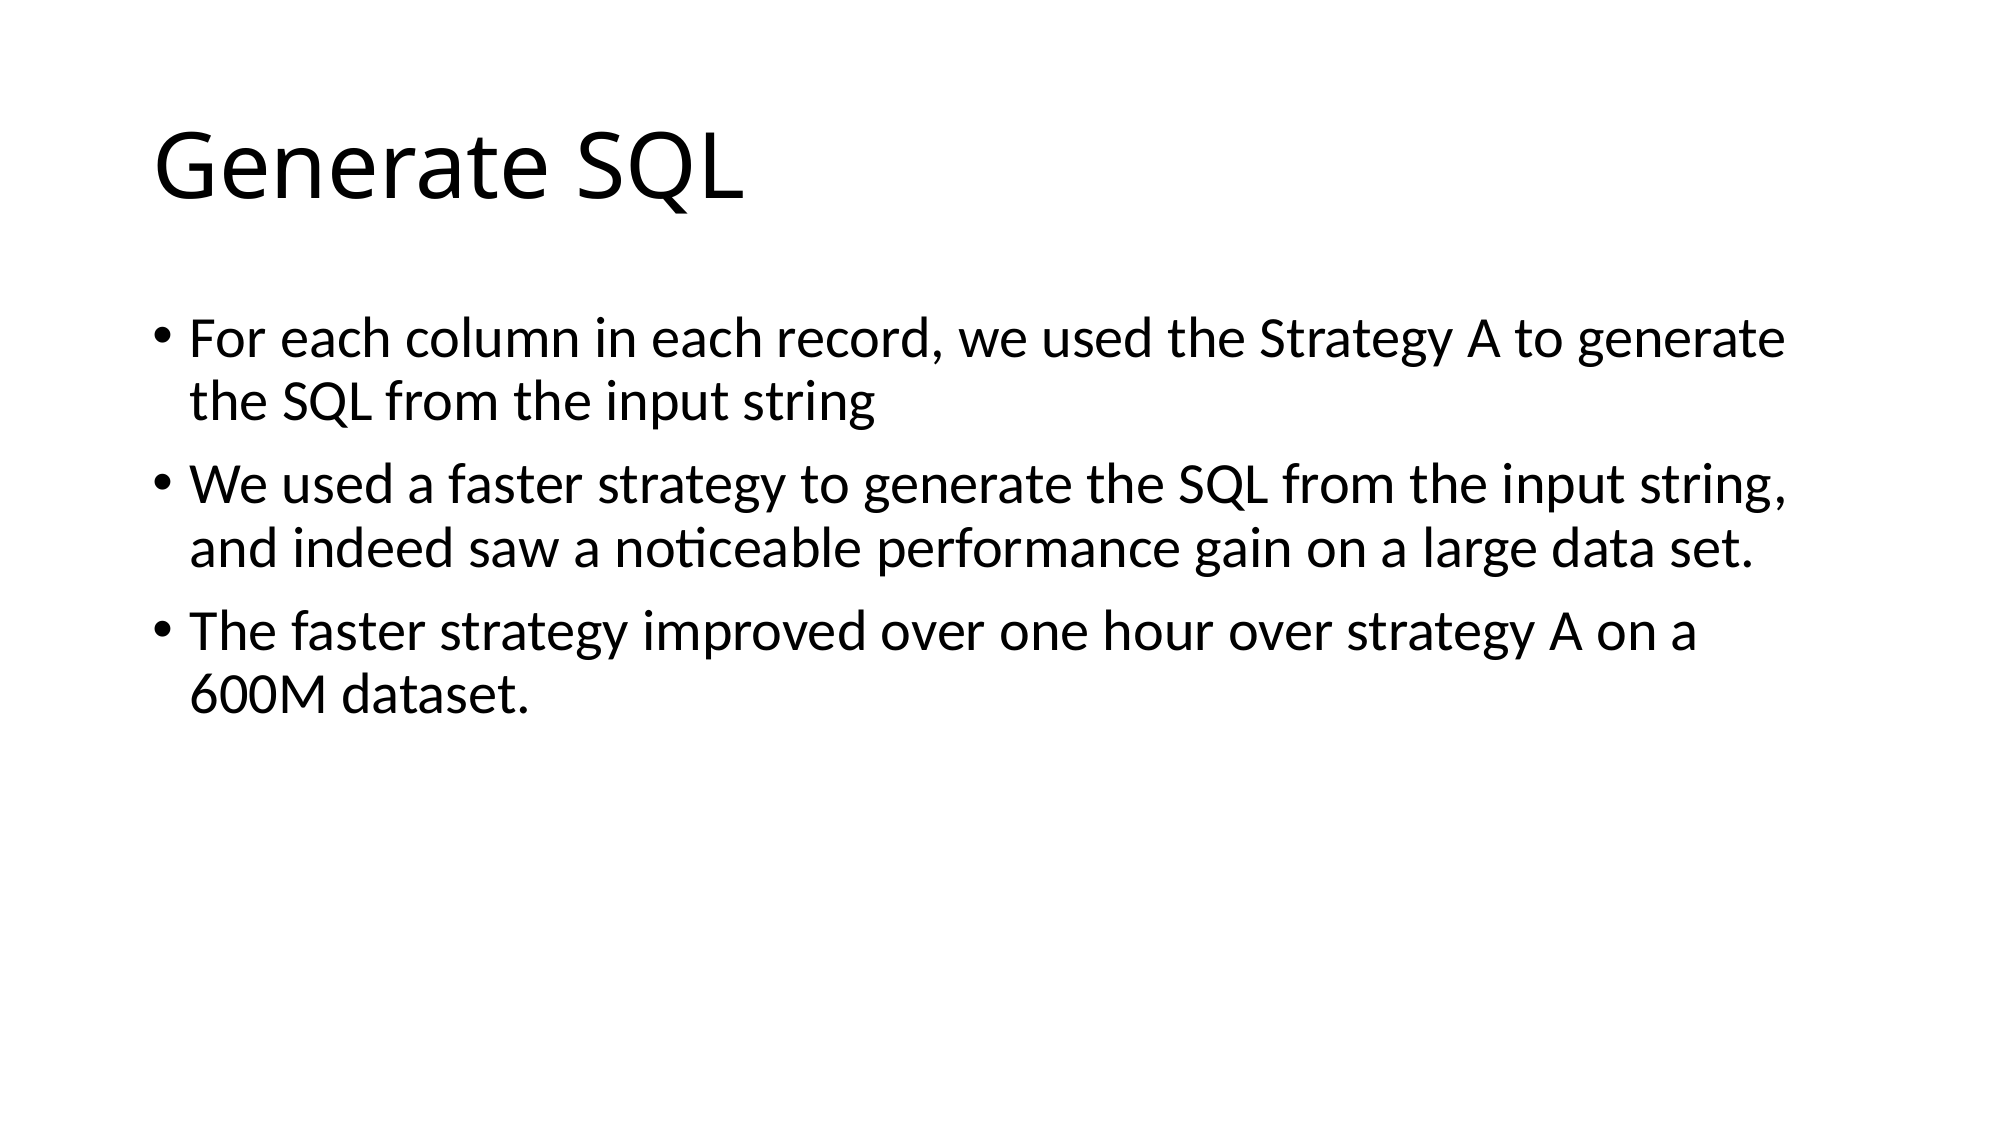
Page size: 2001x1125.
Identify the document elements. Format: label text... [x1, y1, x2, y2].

title Generate SQL [137, 59, 1863, 278]
list For each column in each record, we used the Strategy A to generate the SQL from the input string We used a faster strategy to generate the SQL from the input string, and indeed saw a noticeable performance gain on a large data set. The faster strategy improved over one hour over strategy A on a 600M dataset. [137, 299, 1863, 1014]
